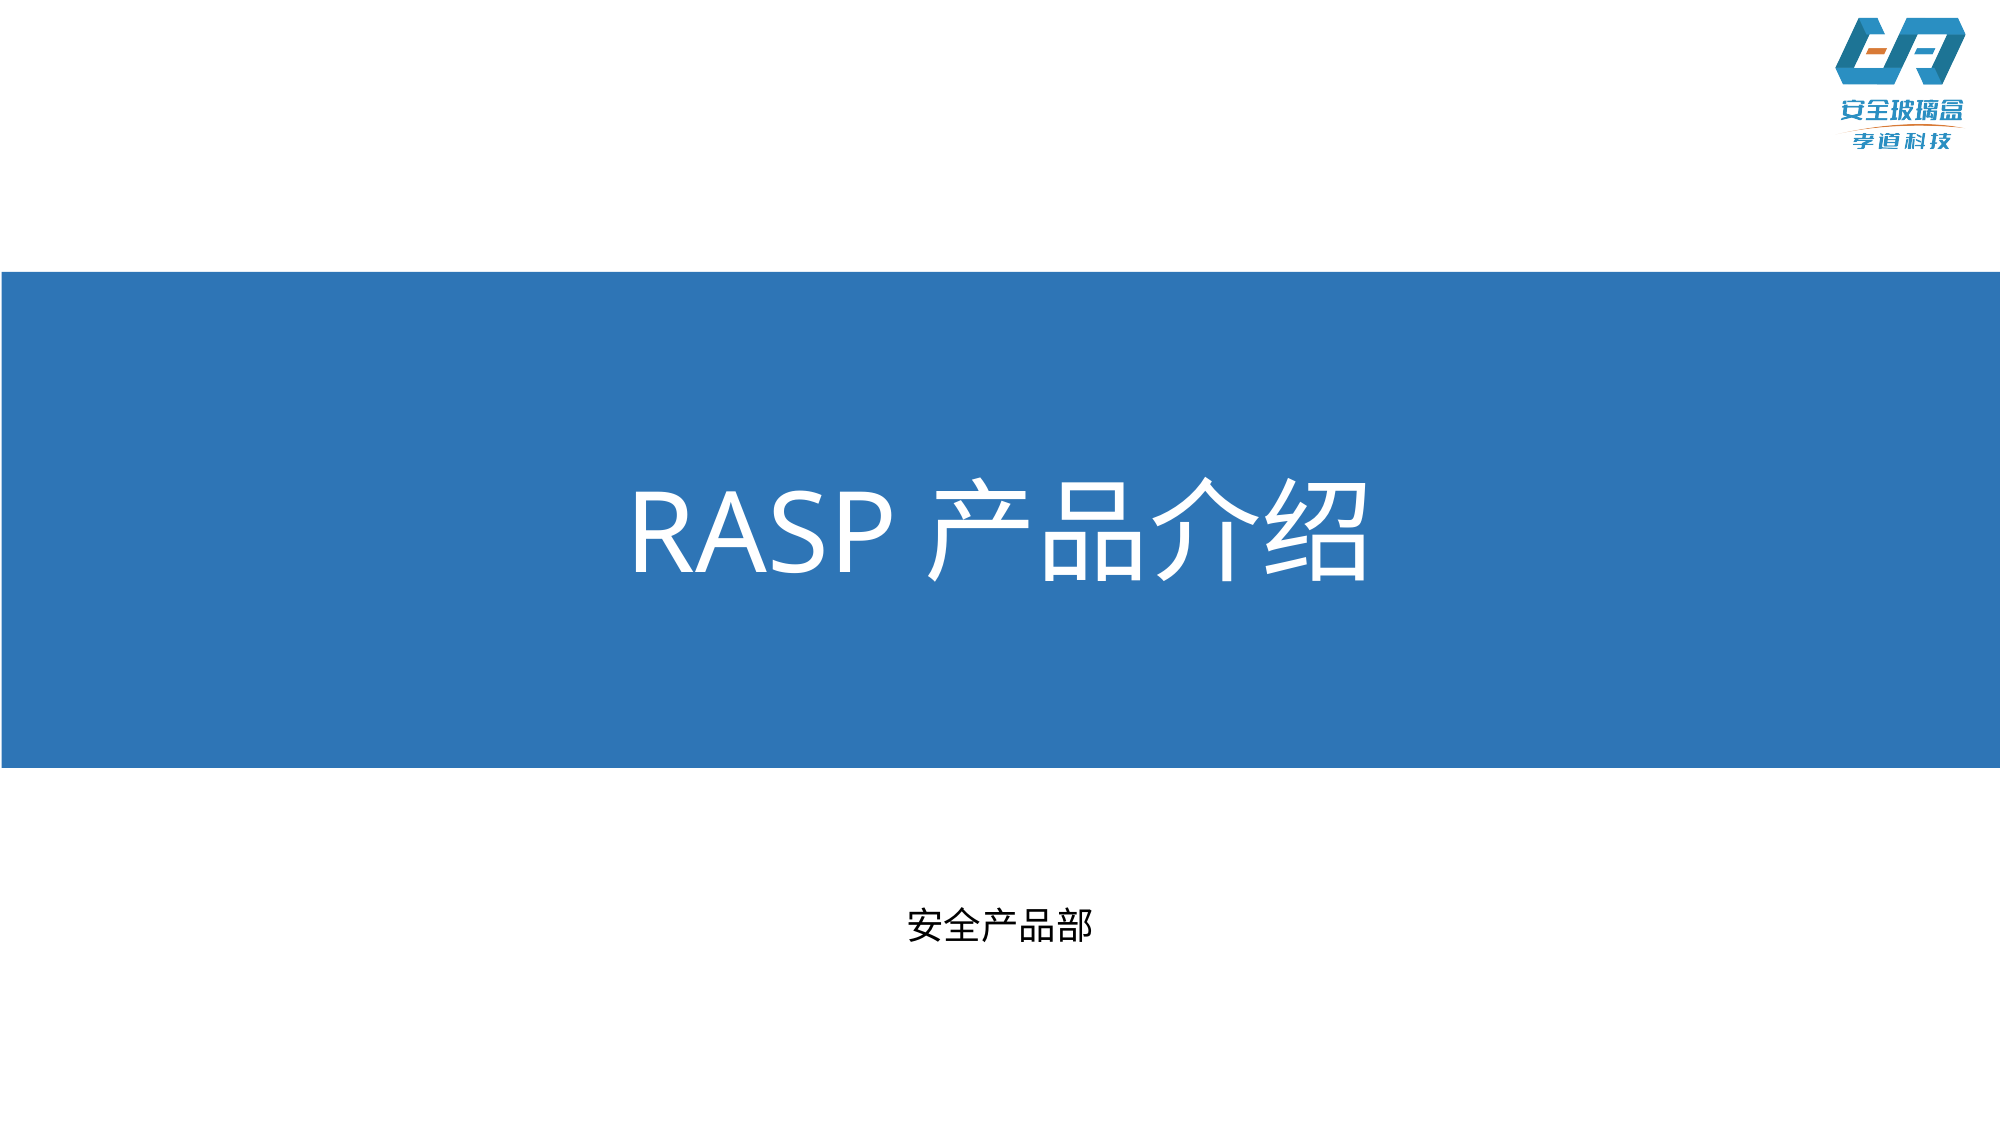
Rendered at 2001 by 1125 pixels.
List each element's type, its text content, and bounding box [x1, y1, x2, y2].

title RASP产品介绍 [90, 435, 1911, 605]
picture [1835, 17, 1966, 152]
text_box [1, 271, 2000, 769]
subtitle 安全产品部 [868, 899, 1132, 1006]
